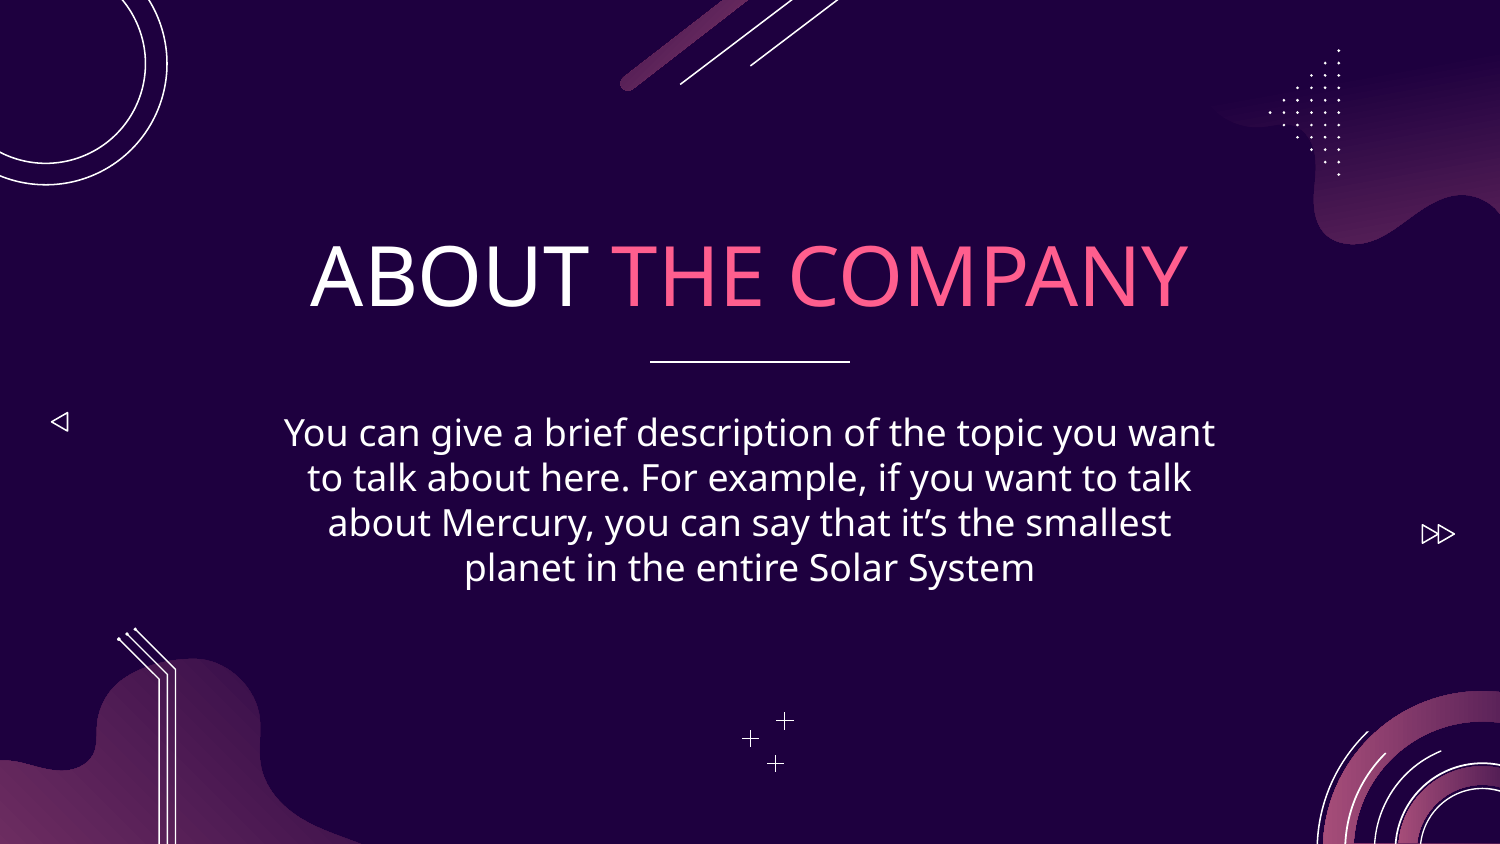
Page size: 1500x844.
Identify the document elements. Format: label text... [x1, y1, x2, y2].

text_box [741, 711, 794, 773]
subtitle You can give a brief description of the topic you want to talk about here. For example, if you want to talk about Mercury, you can say that it’s the smallest planet in the entire Solar System [257, 393, 1243, 601]
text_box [1268, 48, 1341, 177]
title ABOUT THE COMPANY [257, 208, 1243, 348]
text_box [116, 627, 177, 844]
